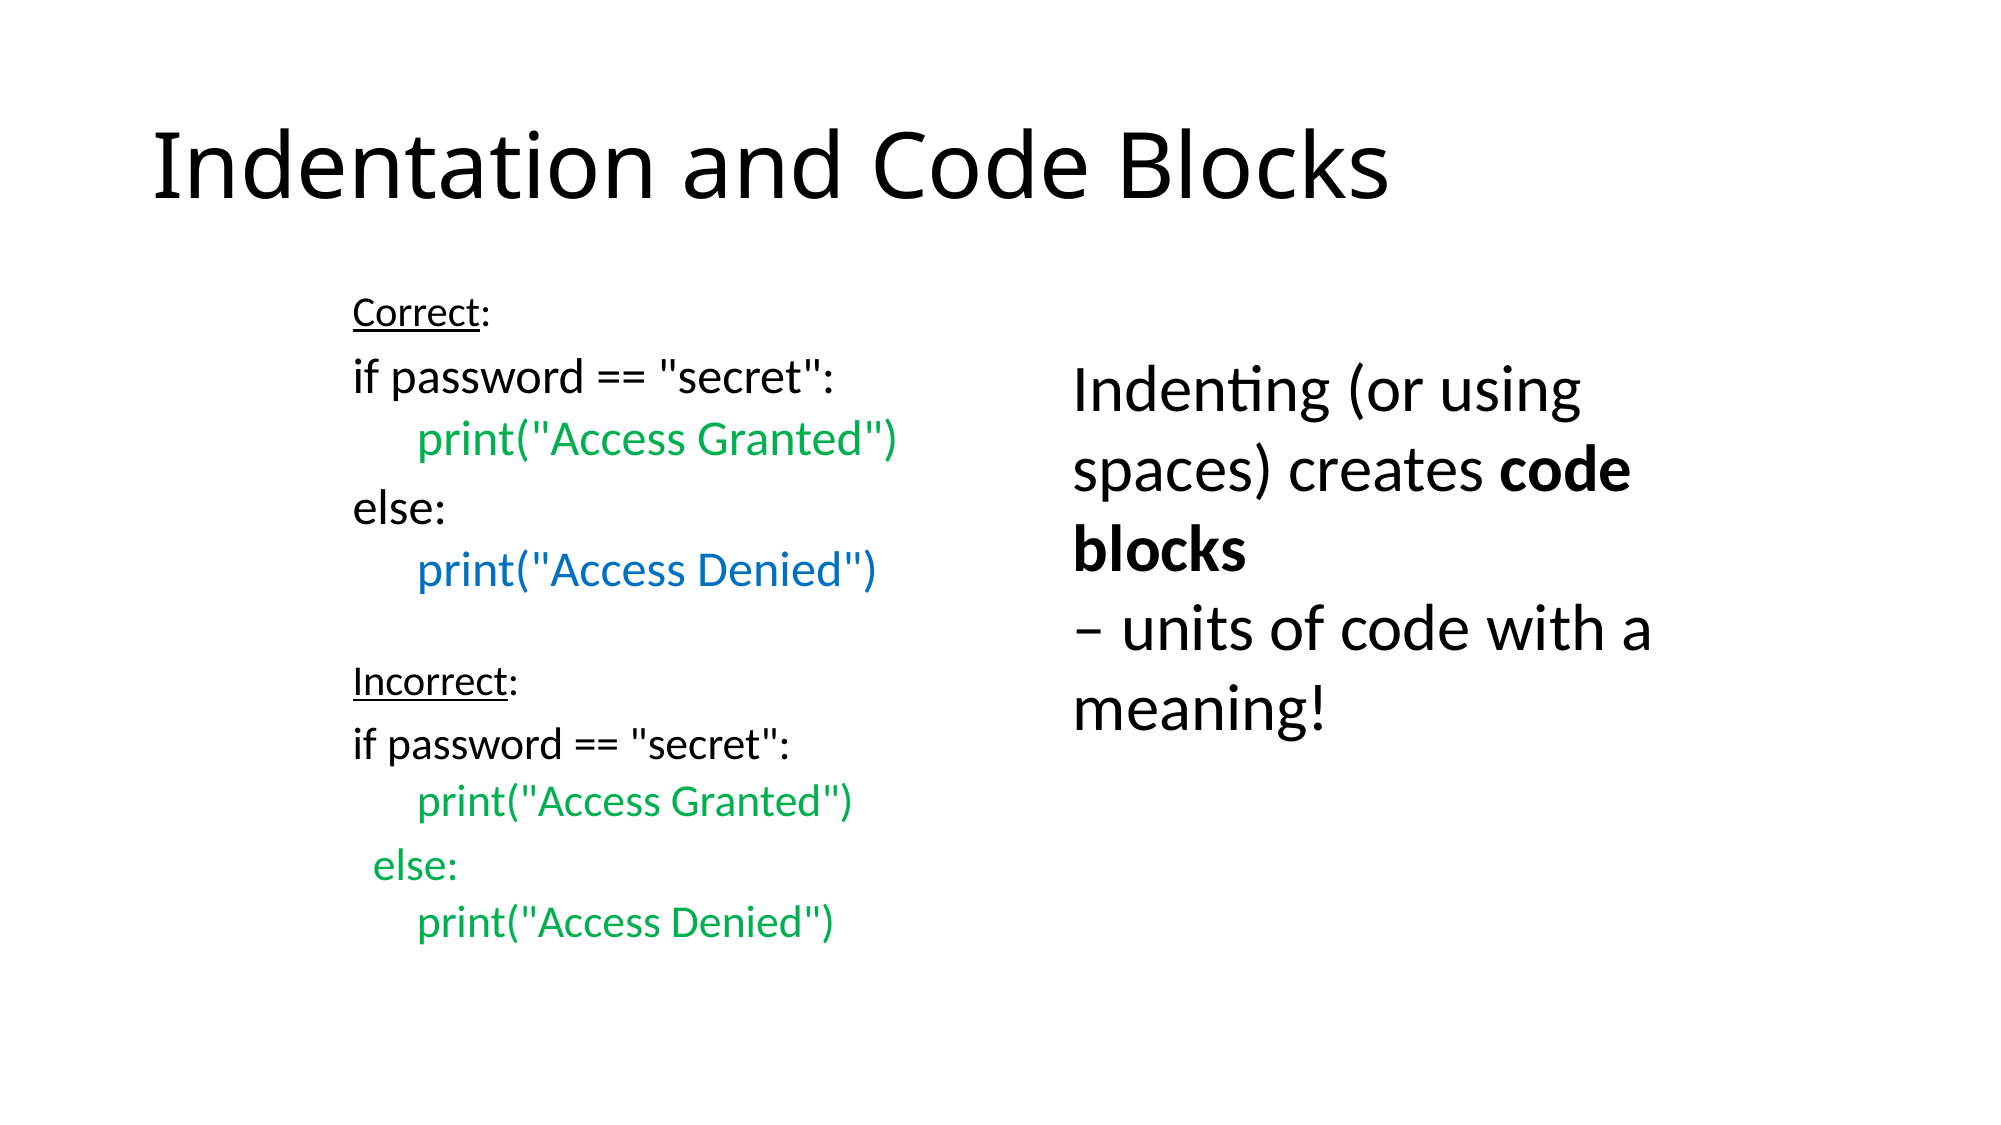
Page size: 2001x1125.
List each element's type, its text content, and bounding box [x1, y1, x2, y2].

text_box Indenting (or using spaces) creates code blocks – units of code with a meaning! [1058, 336, 1675, 752]
title Indentation and Code Blocks [137, 59, 1863, 278]
list Correct: if password == "secret": print("Access Granted") else: print("Access Denied") Incorrect: if password == "secret": print("Access Granted") else: print("Access Denied") [337, 281, 1675, 1025]
